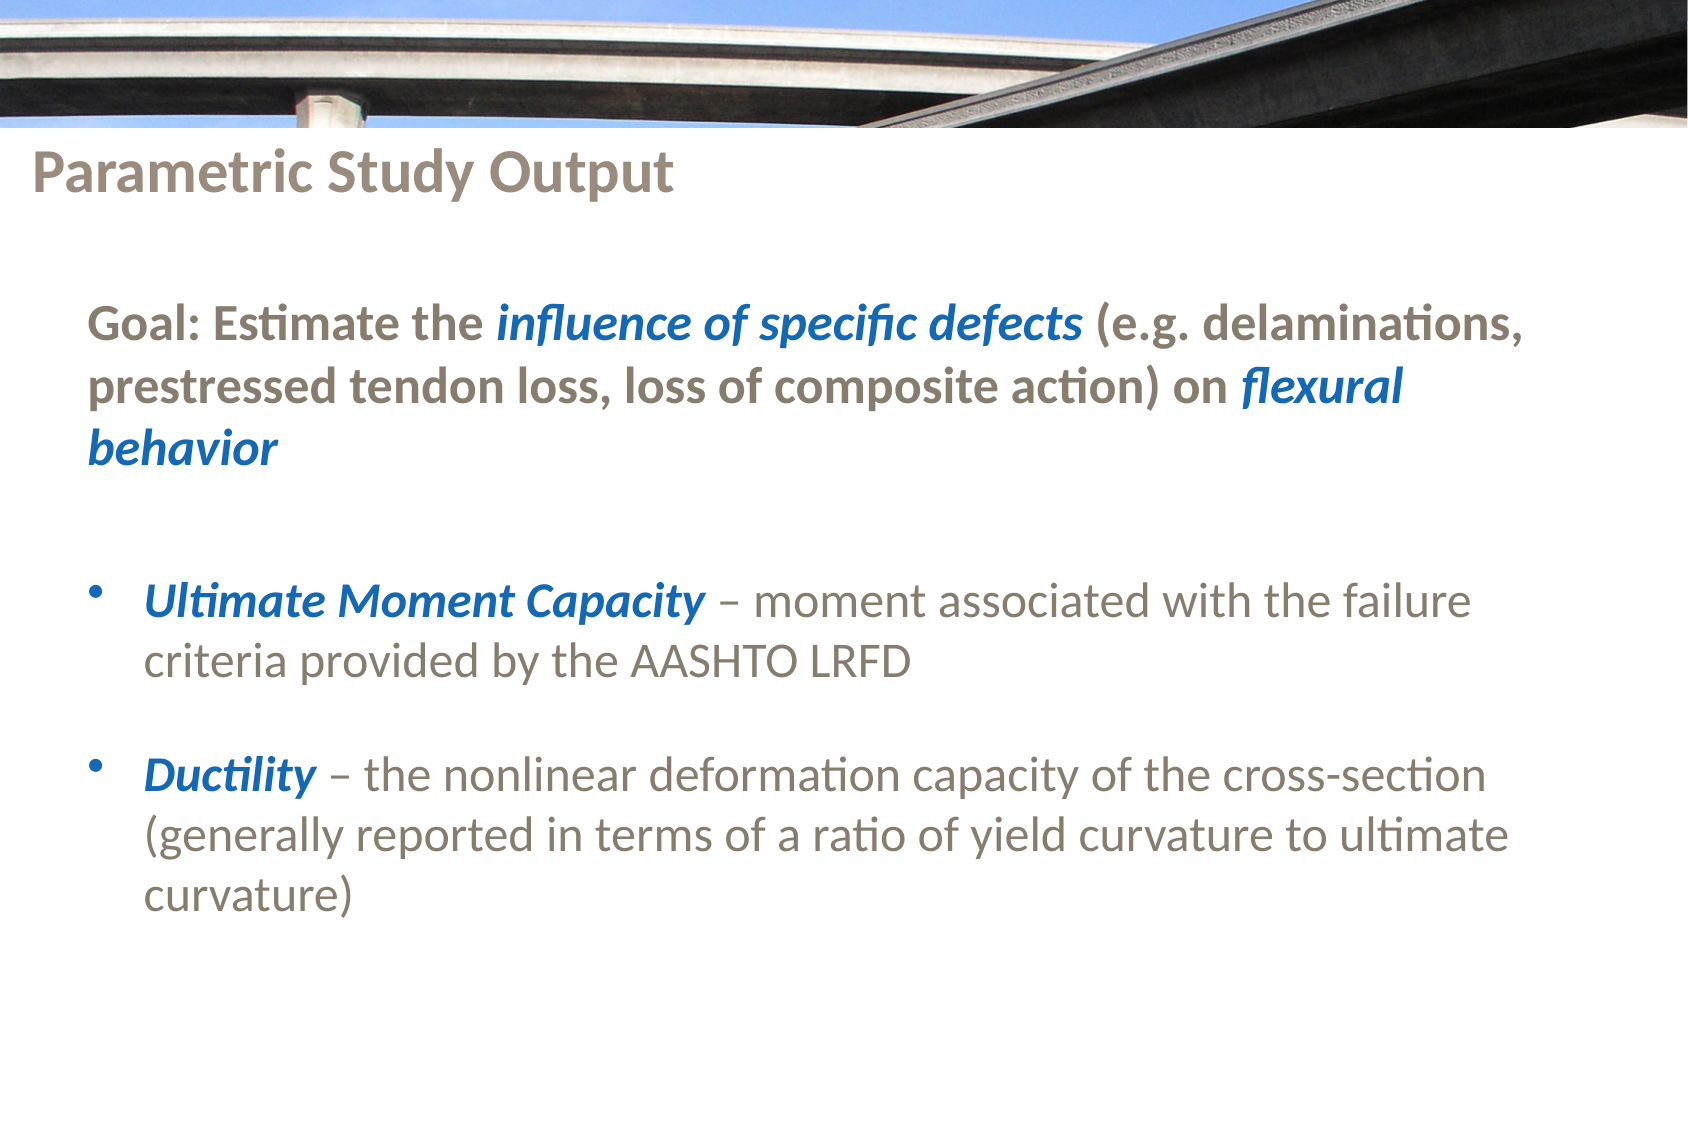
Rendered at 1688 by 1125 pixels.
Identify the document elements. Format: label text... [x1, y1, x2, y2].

picture [0, 0, 1688, 128]
list Goal: Estimate the influence of specific defects (e.g. delaminations, prestressed tendon loss, loss of composite action) on flexural behavior Ultimate Moment Capacity – moment associated with the failure criteria provided by the AASHTO LRFD Ductility – the nonlinear deformation capacity of the cross-section (generally reported in terms of a ratio of yield curvature to ultimate curvature) [87, 288, 1598, 826]
title Parametric Study Output [32, 138, 1631, 289]
